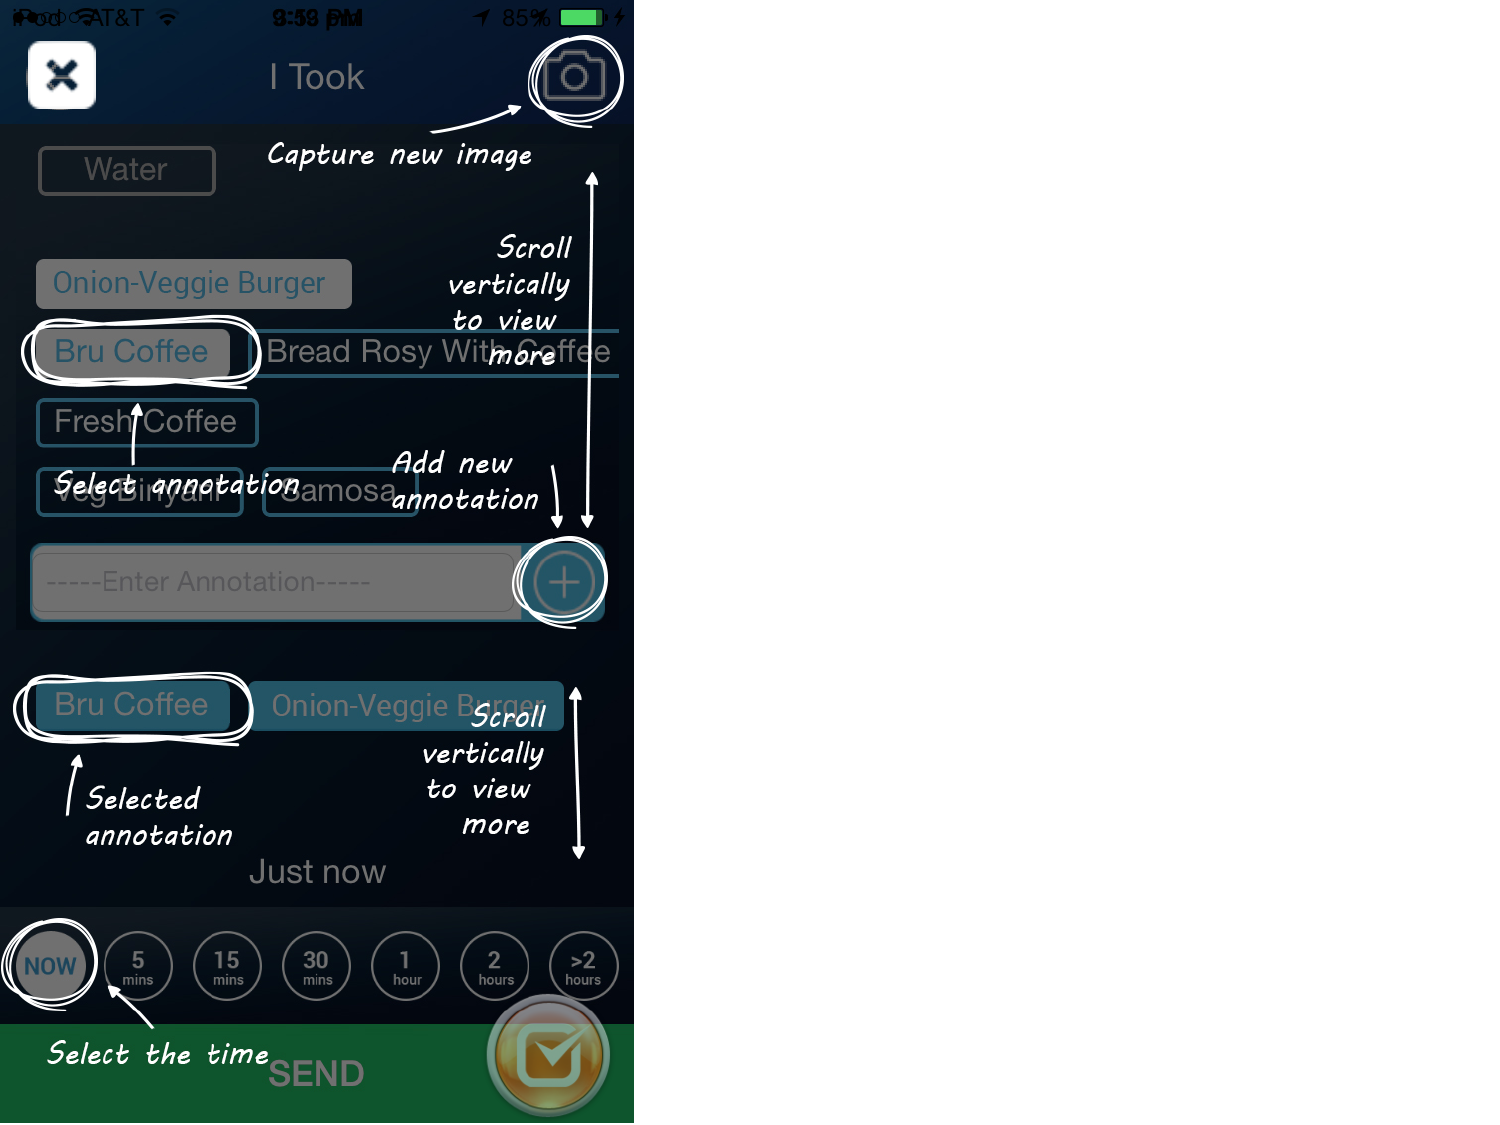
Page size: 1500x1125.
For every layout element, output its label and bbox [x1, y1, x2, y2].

picture [0, 0, 634, 1124]
